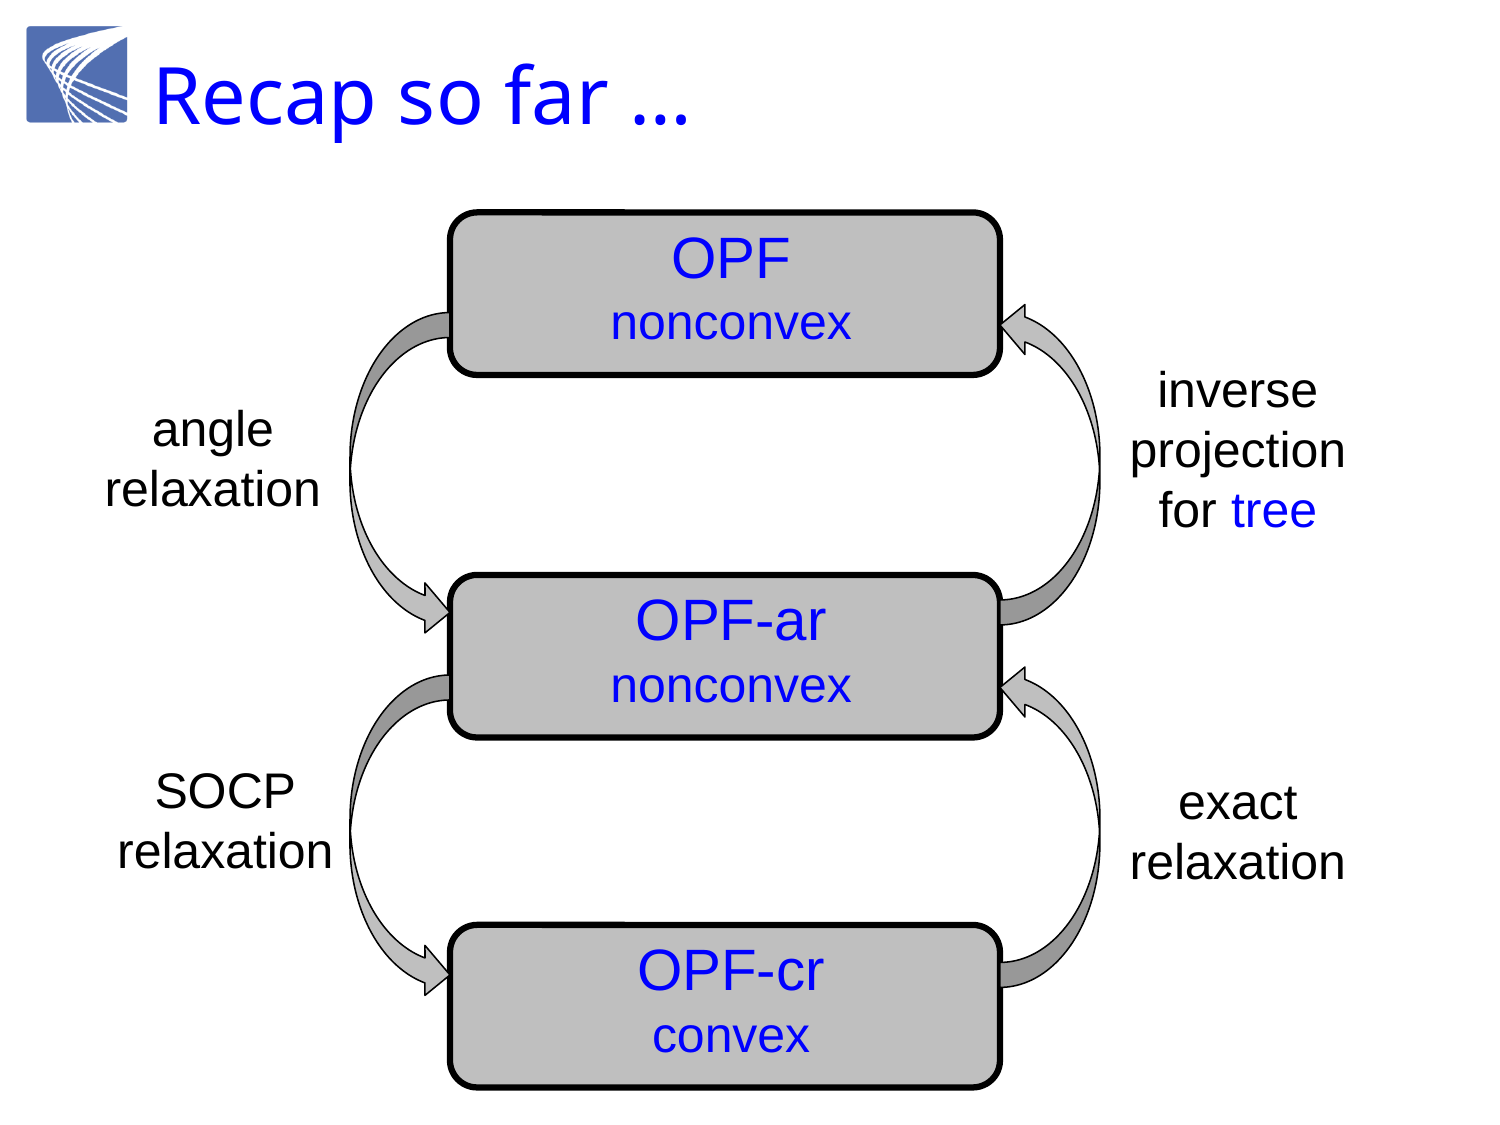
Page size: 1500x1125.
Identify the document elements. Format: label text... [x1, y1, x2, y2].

picture [24, 24, 129, 124]
title Recap so far … [137, 37, 1463, 176]
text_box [999, 299, 1363, 626]
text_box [449, 574, 1001, 738]
text_box [349, 312, 444, 633]
text_box angle relaxation [89, 388, 336, 524]
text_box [449, 924, 1001, 1088]
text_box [999, 662, 1363, 988]
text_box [449, 212, 1001, 376]
text_box [349, 675, 444, 996]
text_box SOCP relaxation [102, 751, 349, 886]
